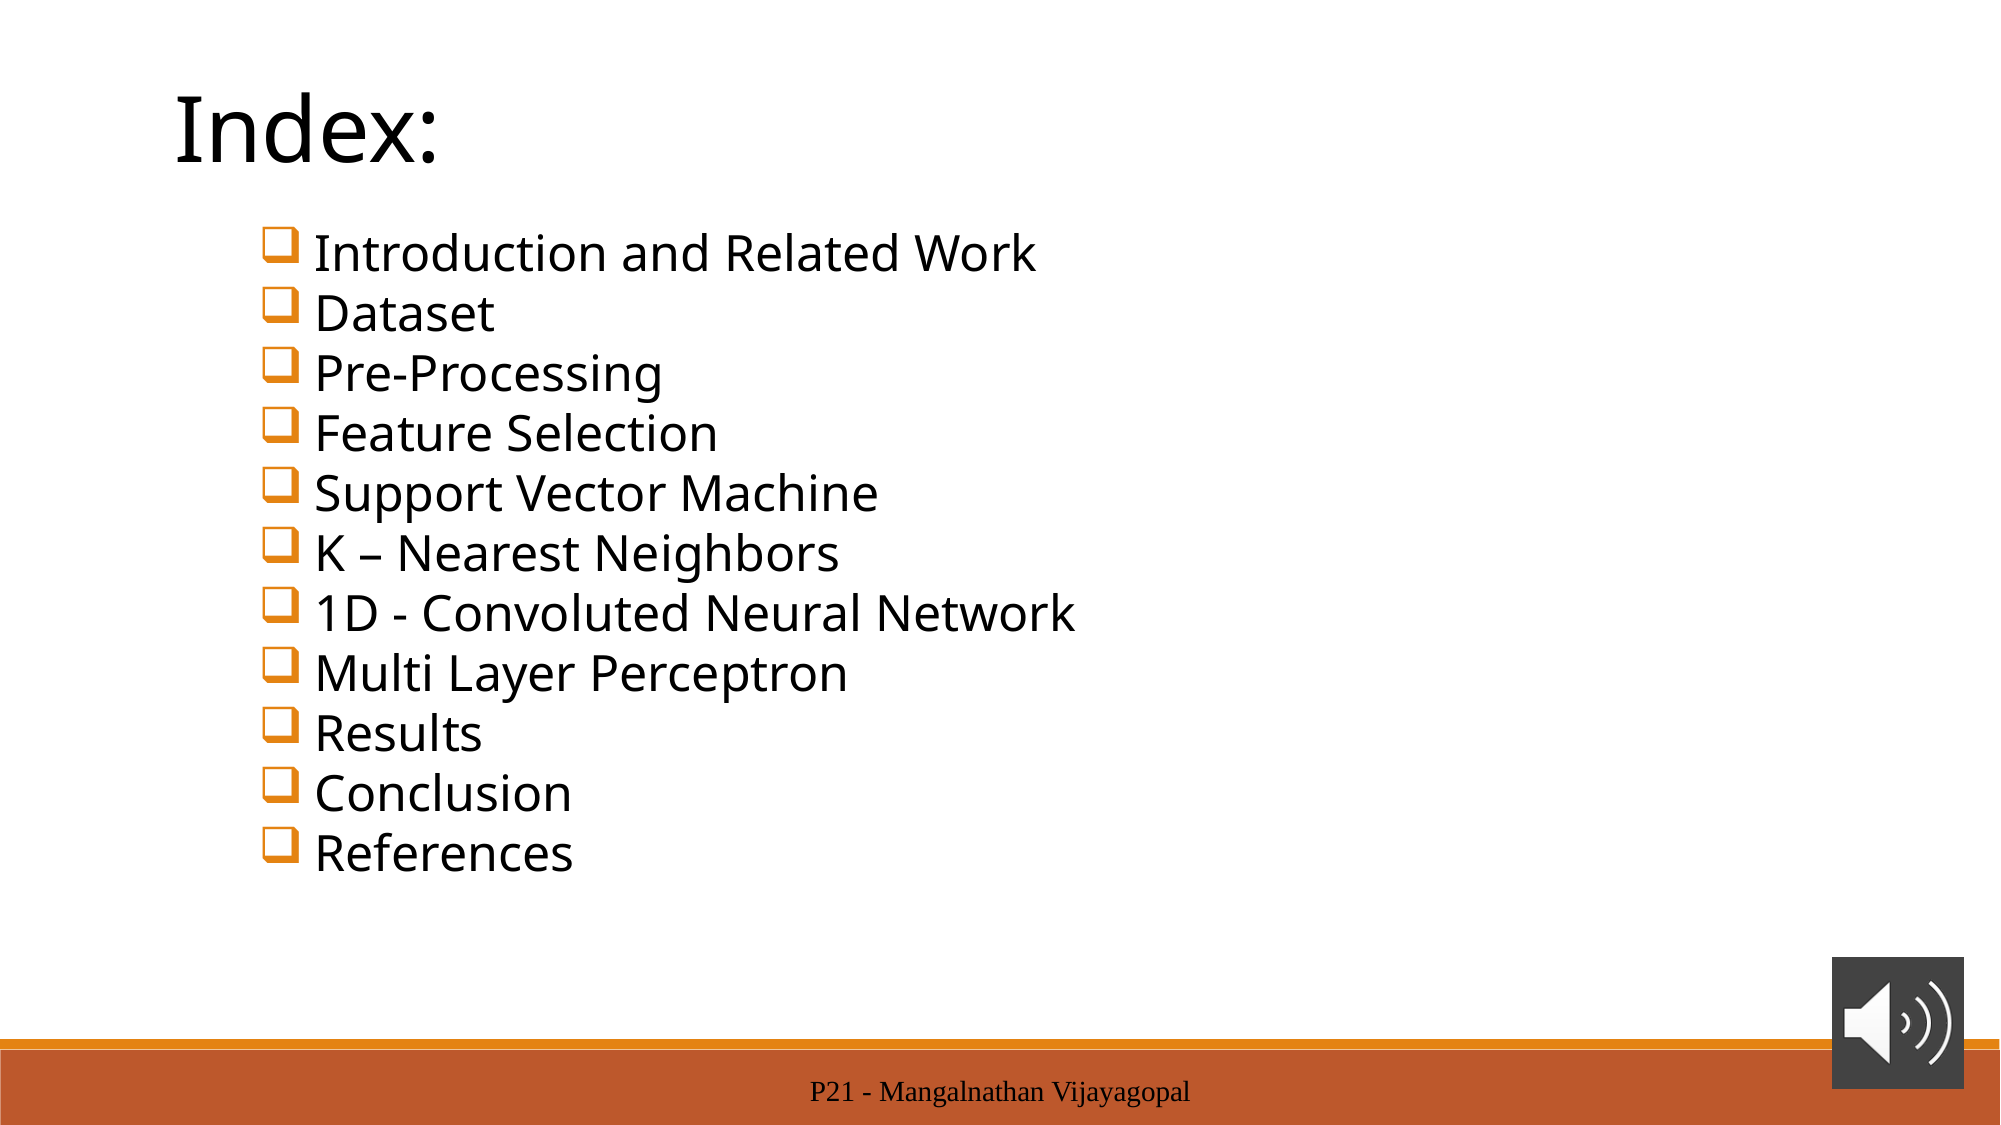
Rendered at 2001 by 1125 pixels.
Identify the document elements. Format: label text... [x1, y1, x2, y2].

text_box Index: [159, 63, 457, 189]
footer P21 - Mangalnathan Vijayagopal [604, 1059, 1396, 1120]
picture [1830, 955, 1966, 1091]
text_box Introduction and Related Work Dataset Pre-Processing Feature Selection Support Vector Machine K – Nearest Neighbors 1D - Convoluted Neural Network Multi Layer Perceptron Results Conclusion References [228, 206, 1577, 866]
